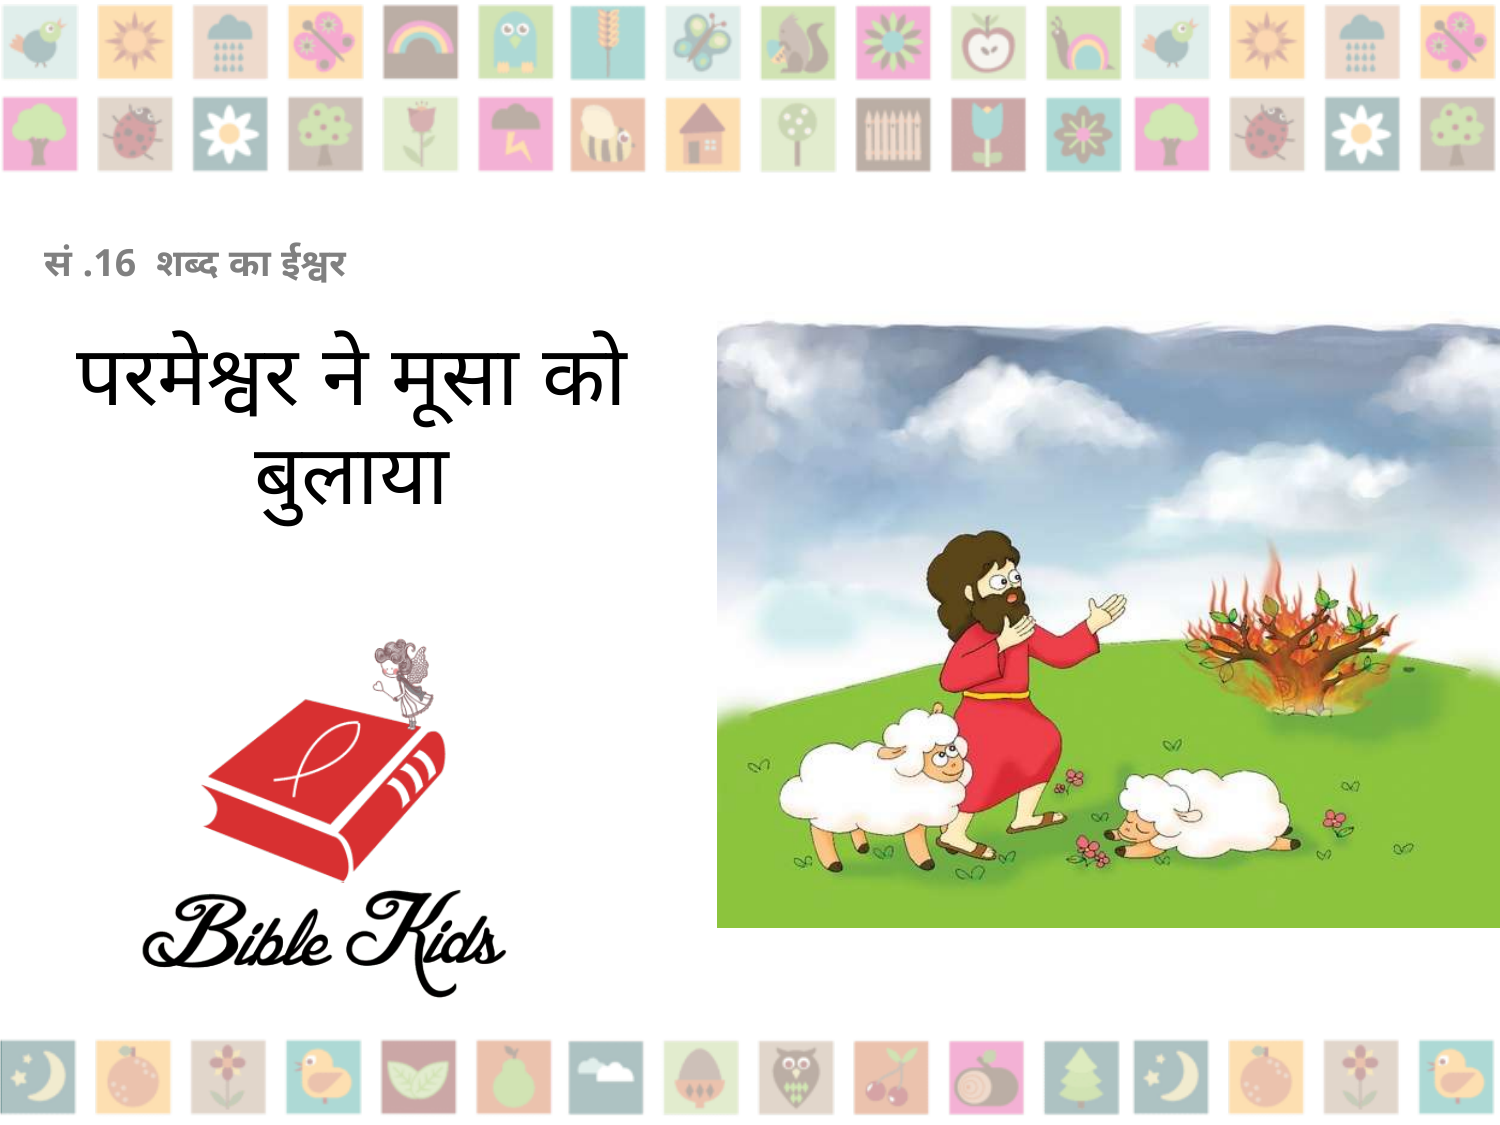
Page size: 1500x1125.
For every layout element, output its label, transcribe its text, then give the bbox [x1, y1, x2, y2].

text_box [0, 1028, 1500, 1118]
picture [117, 600, 544, 1027]
text_box परमेश्वर ने मूसा को बुलाया [29, 314, 675, 530]
picture [717, 292, 1500, 928]
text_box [0, 3, 1500, 181]
text_box सं .16 शब्द का ईश्वर [29, 231, 543, 292]
